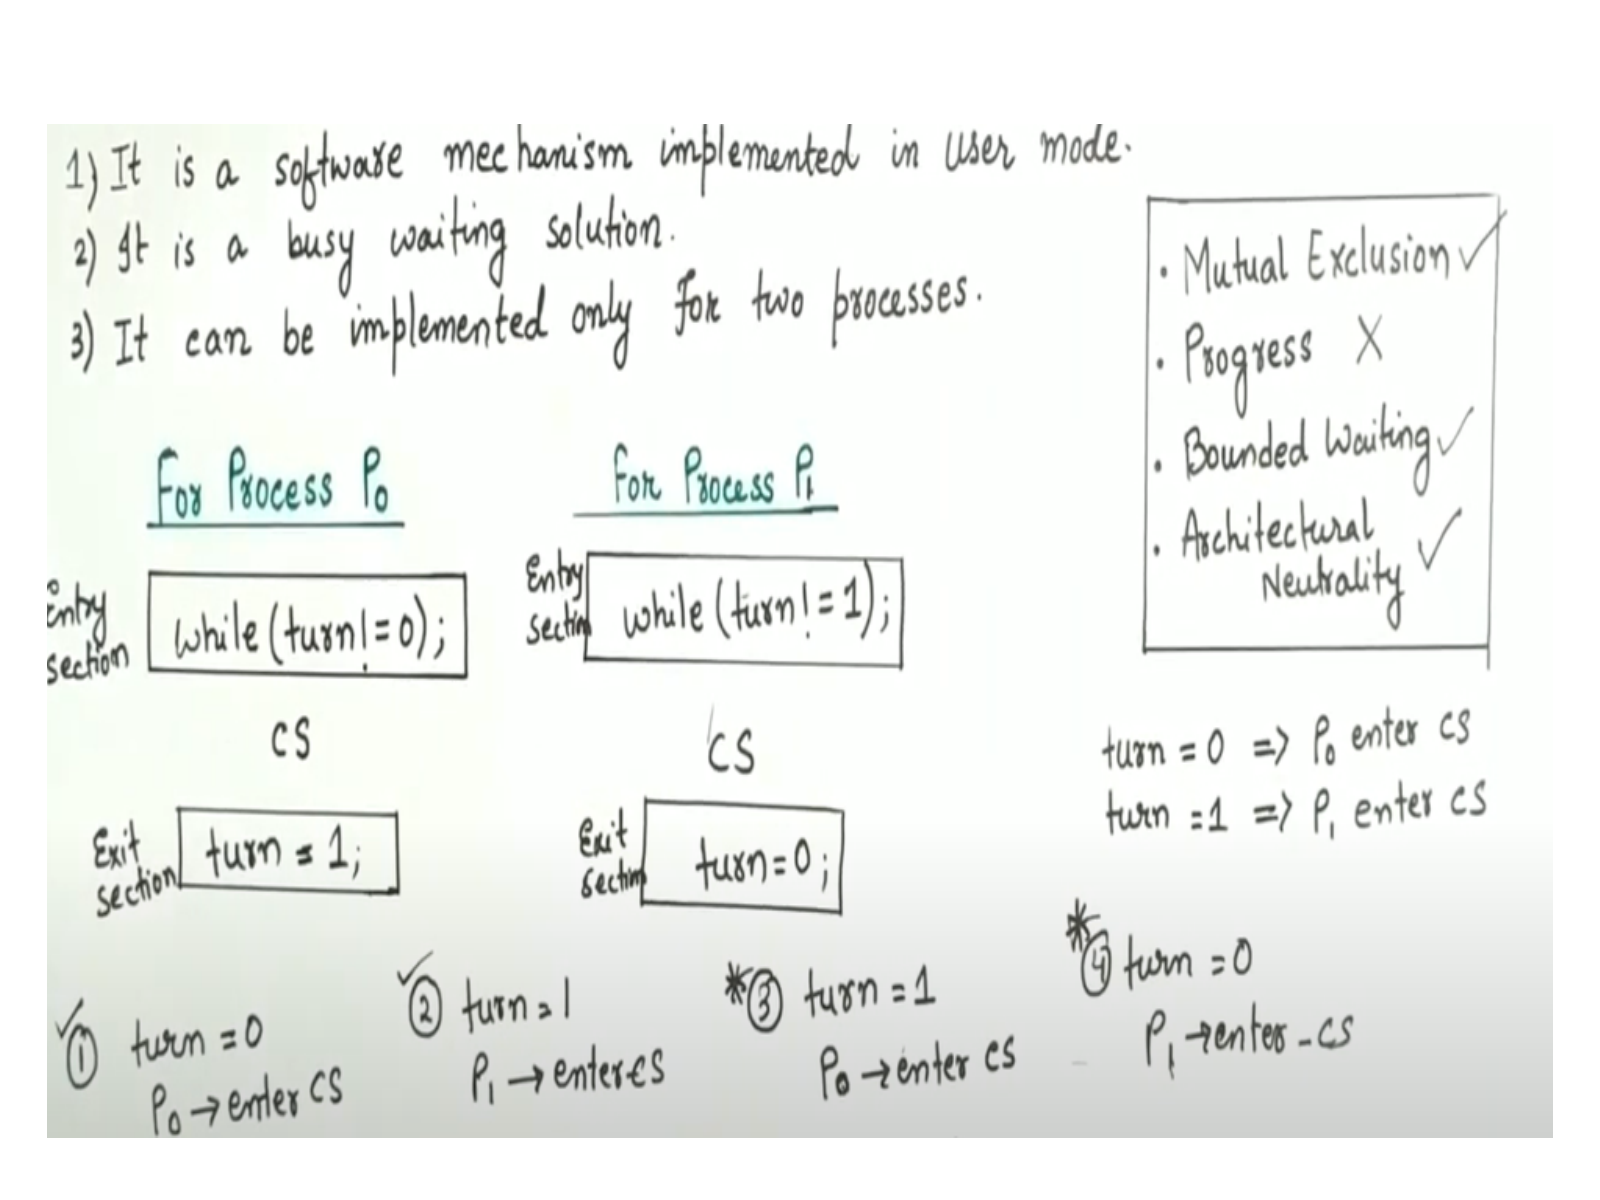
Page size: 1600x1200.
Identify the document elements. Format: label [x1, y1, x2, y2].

picture [47, 124, 1553, 1138]
